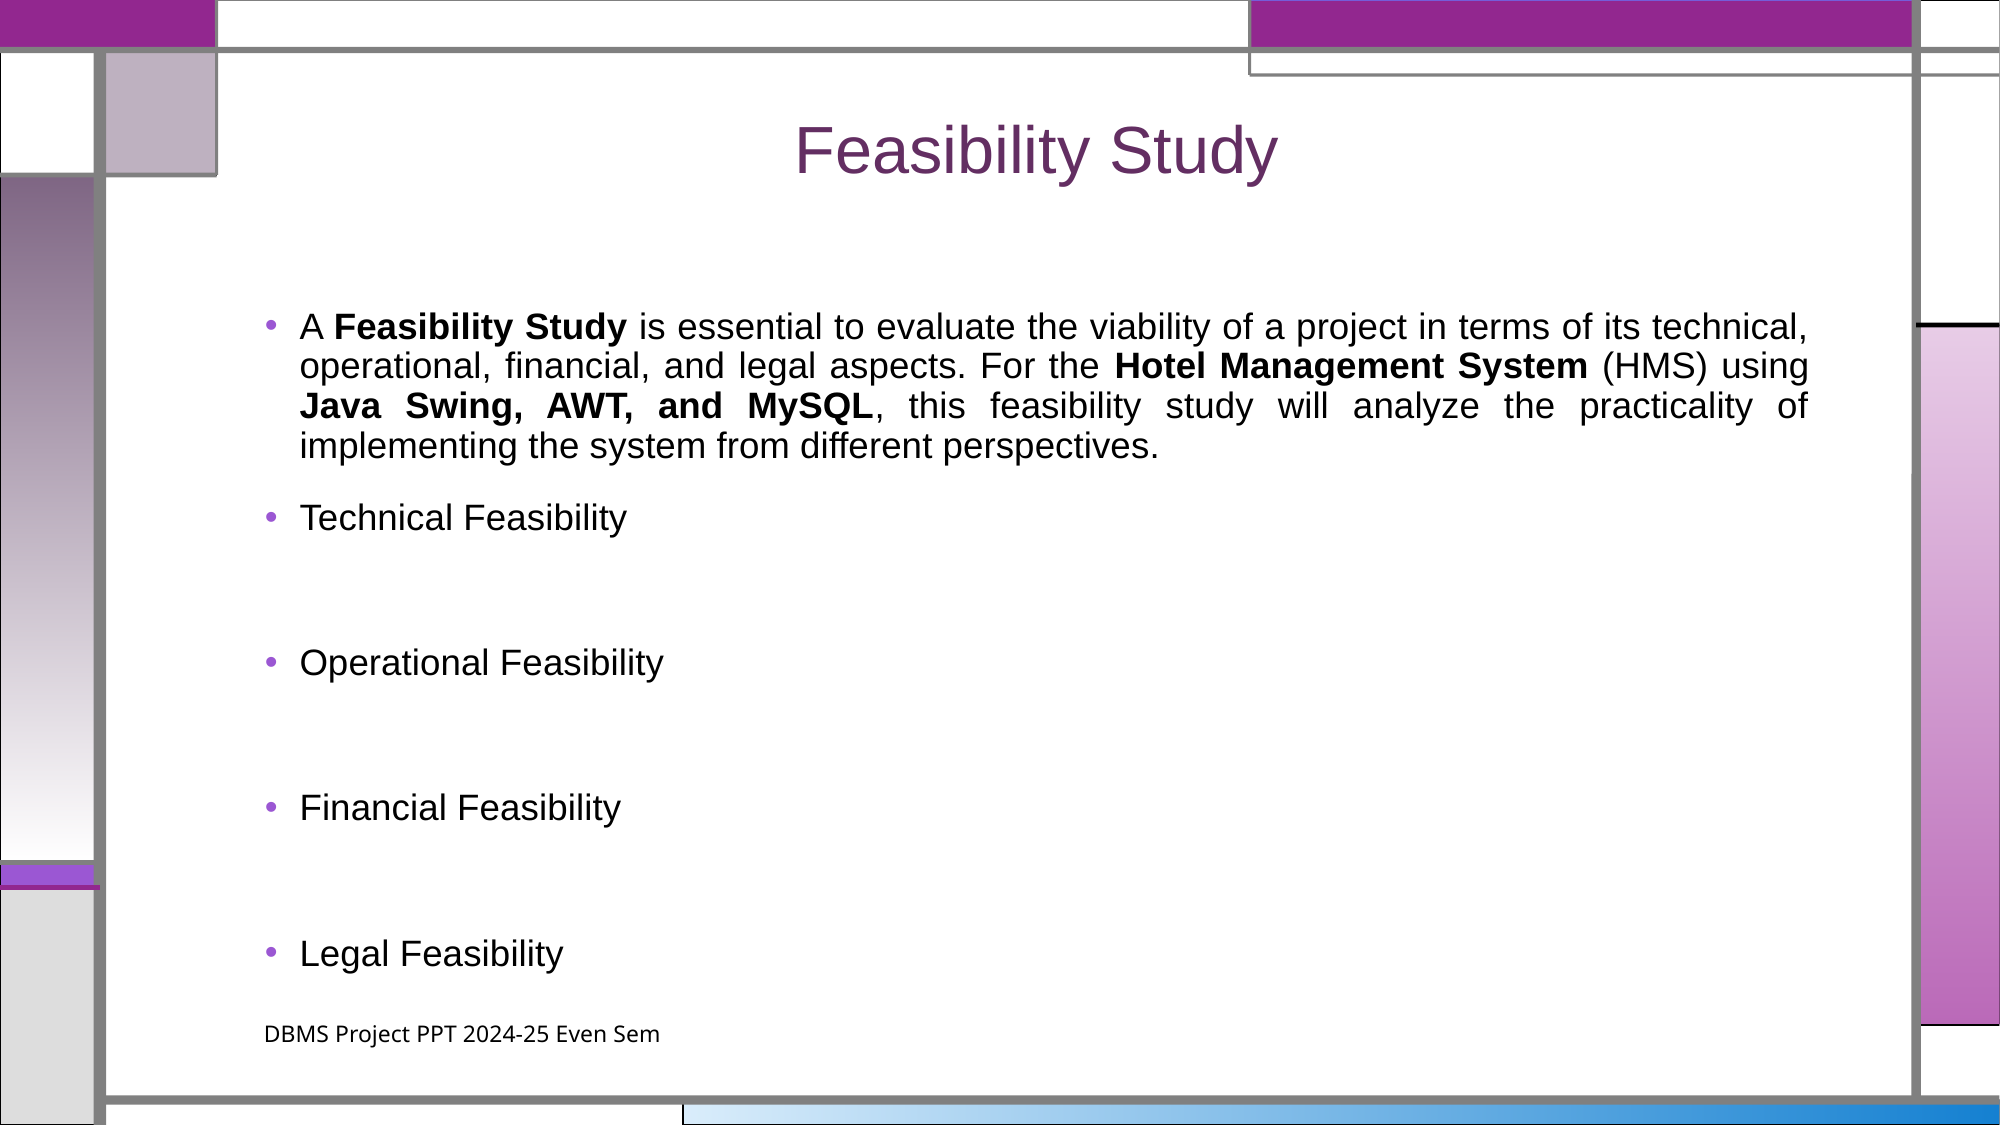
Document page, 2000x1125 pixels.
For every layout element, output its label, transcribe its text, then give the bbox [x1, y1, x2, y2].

list A Feasibility Study is essential to evaluate the viability of a project in terms of its technical, operational, financial, and legal aspects. For the Hotel Management System (HMS) using Java Swing, AWT, and MySQL, this feasibility study will analyze the practicality of implementing the system from different perspectives. Technical Feasibility Operational Feasibility Financial Feasibility Legal Feasibility [249, 299, 1825, 988]
title Feasibility Study [249, 87, 1825, 275]
footer DBMS Project PPT 2024-25 Even Sem [249, 1012, 1375, 1058]
